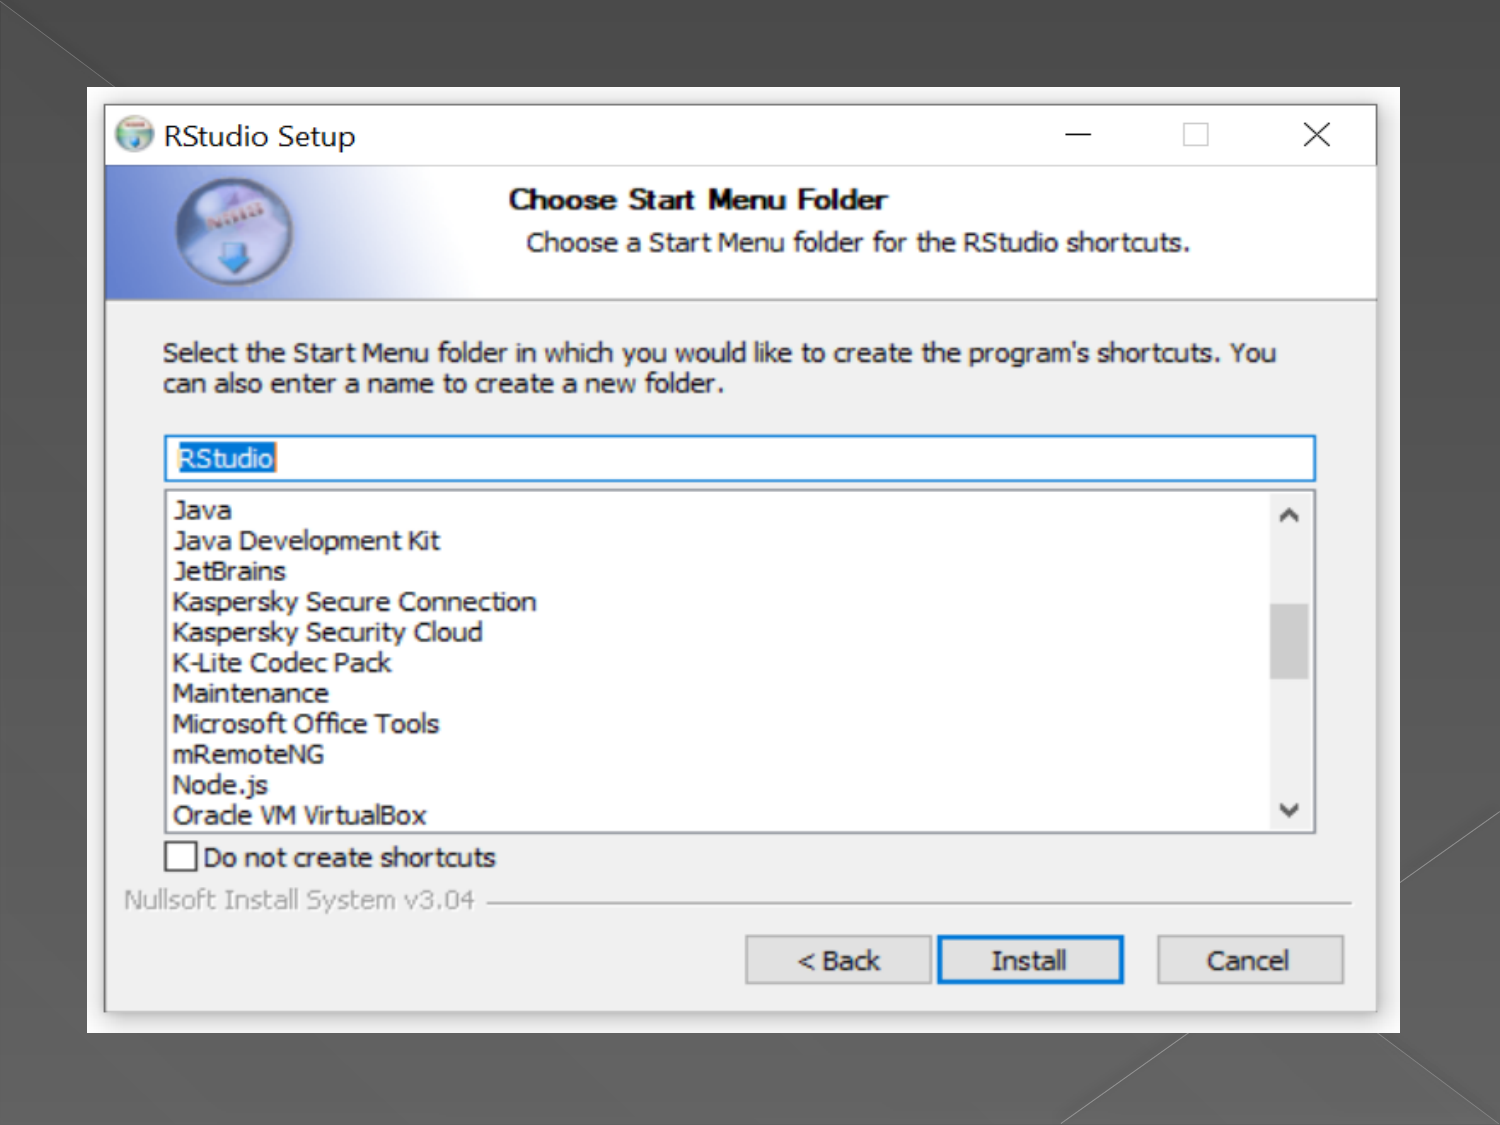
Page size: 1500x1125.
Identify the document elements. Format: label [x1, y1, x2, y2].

picture [87, 87, 1401, 1034]
